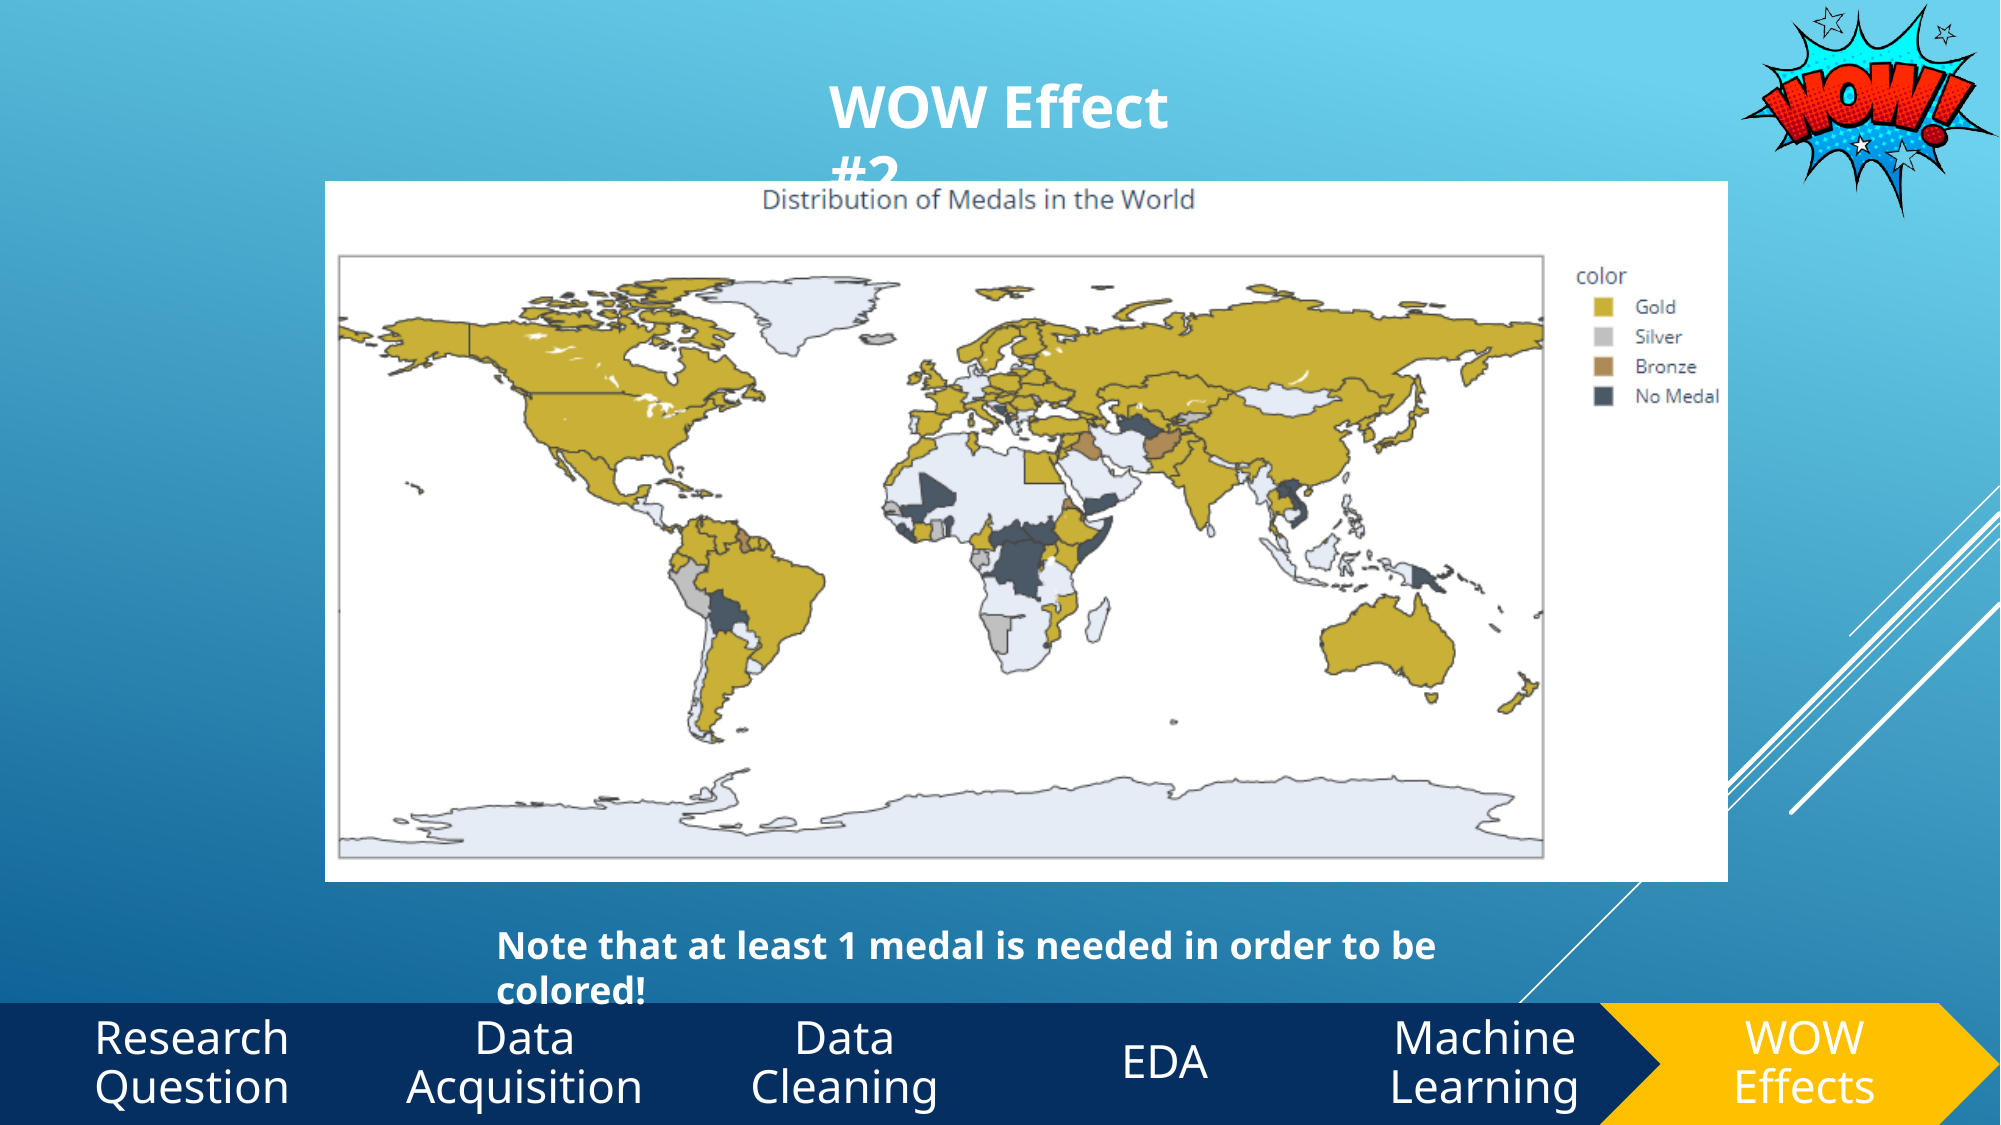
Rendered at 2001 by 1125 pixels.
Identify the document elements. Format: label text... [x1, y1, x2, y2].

text_box WOW Effect #2 [814, 63, 1261, 181]
picture [1739, 0, 2000, 222]
picture [325, 181, 1728, 883]
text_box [0, 1002, 2000, 1125]
text_box Note that at least 1 medal is needed in order to be colored! [481, 914, 1601, 1002]
